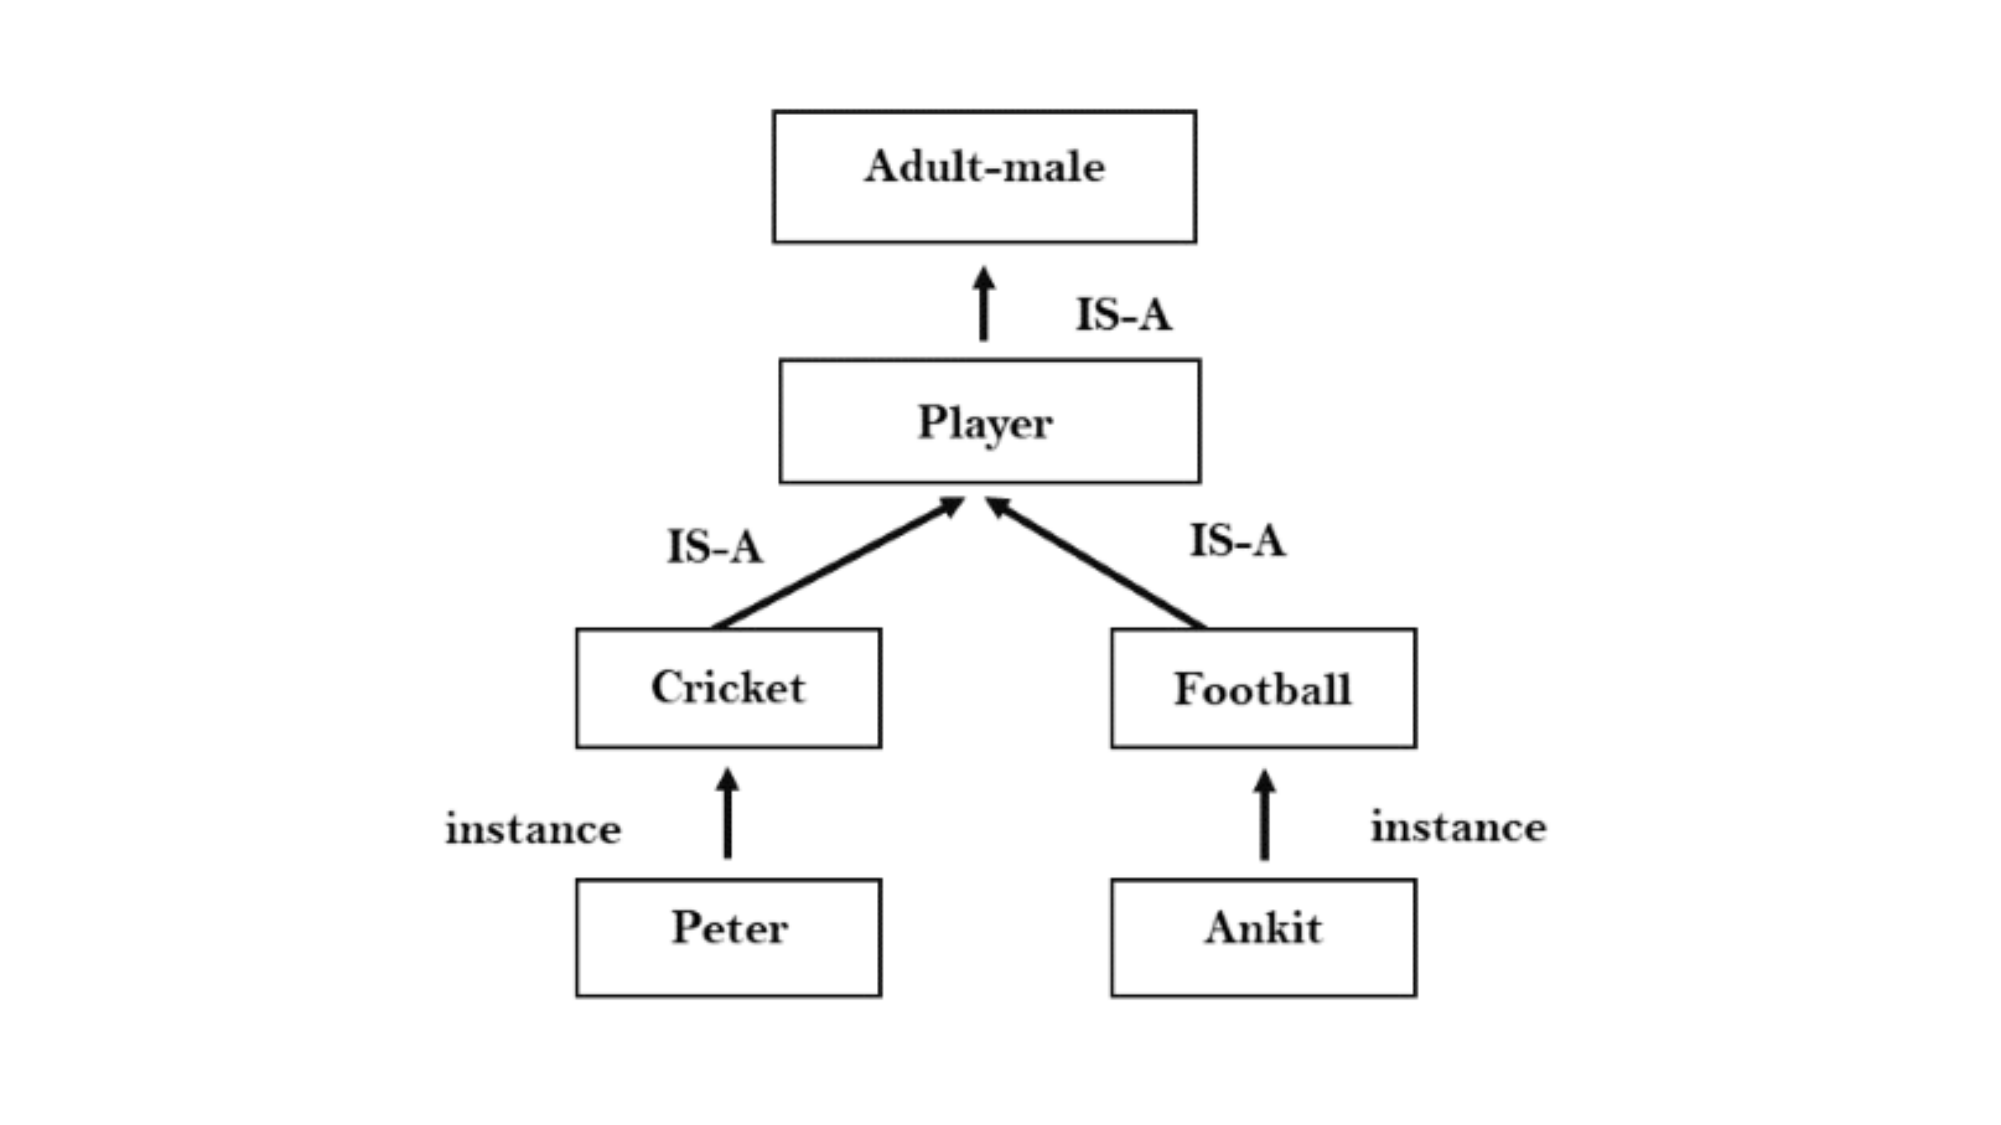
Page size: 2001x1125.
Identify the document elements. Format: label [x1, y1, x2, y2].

picture [435, 105, 1565, 1020]
